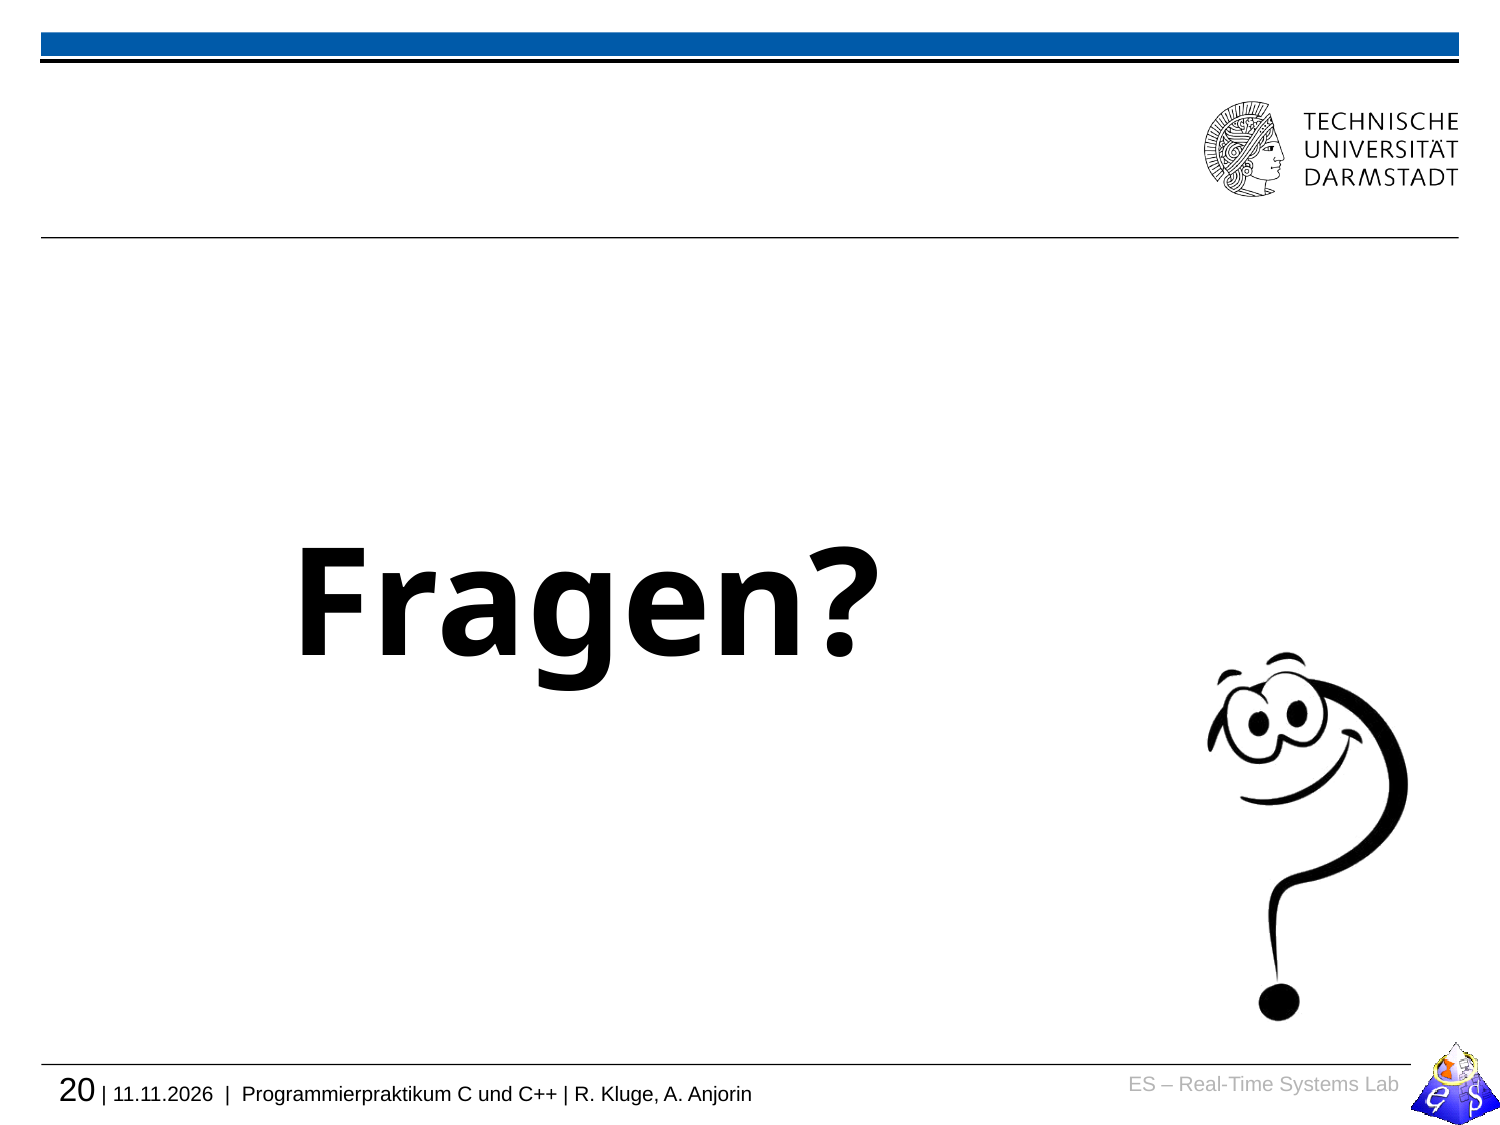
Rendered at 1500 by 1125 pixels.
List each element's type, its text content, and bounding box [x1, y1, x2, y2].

title Fragen? [289, 527, 1418, 665]
picture [1175, 84, 1483, 214]
picture [1104, 645, 1483, 1024]
picture [1411, 1041, 1500, 1125]
